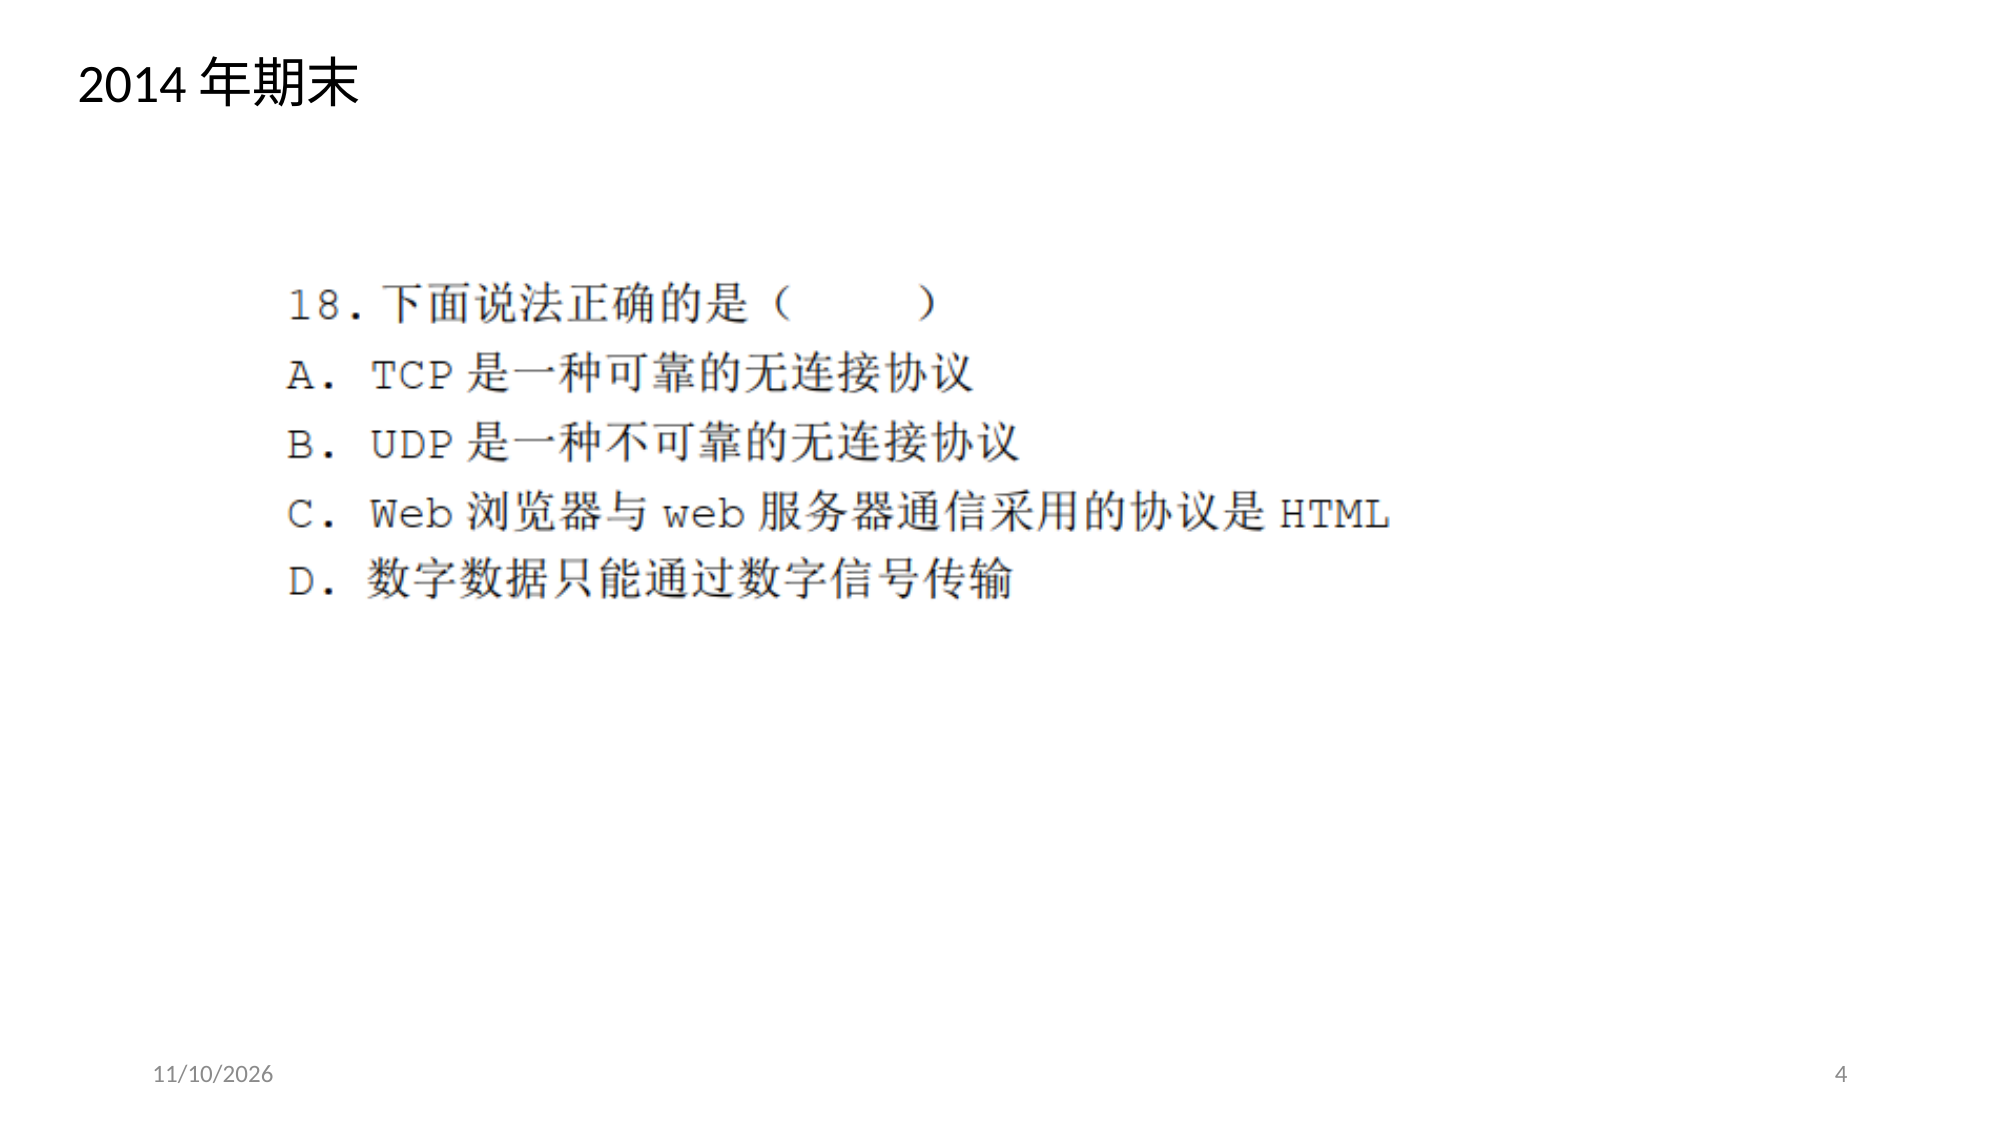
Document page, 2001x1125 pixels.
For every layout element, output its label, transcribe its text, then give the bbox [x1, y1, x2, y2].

picture [238, 263, 1762, 782]
slide_number 4 [1412, 1042, 1863, 1103]
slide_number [137, 1042, 588, 1103]
list 2014年期末 [62, 48, 380, 125]
